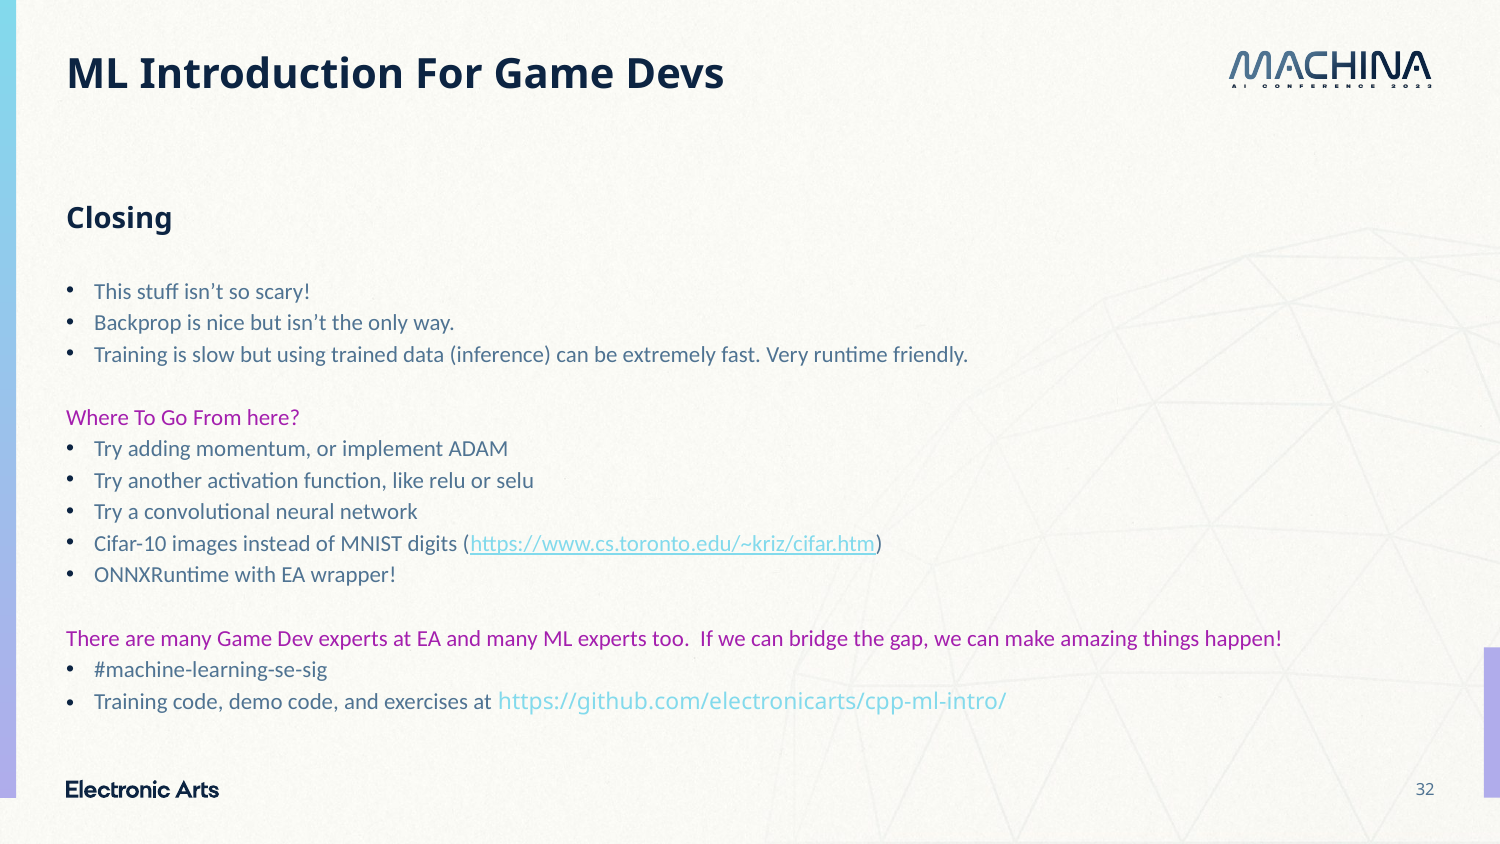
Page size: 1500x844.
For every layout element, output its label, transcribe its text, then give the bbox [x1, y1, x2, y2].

title ML Introduction For Game Devs [66, 46, 1401, 197]
subtitle Closing [66, 196, 714, 273]
picture [1401, 46, 1436, 88]
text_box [0, 0, 1500, 844]
list This stuff isn’t so scary! Backprop is nice but isn’t the only way. Training is slow but using trained data (inference) can be extremely fast. Very runtime friendly. Where To Go From here? Try adding momentum, or implement ADAM Try another activation function, like relu or selu Try a convolutional neural network Cifar-10 images instead of MNIST digits (https://www.cs.toronto.edu/~kriz/cifar.htm) ONNXRuntime with EA wrapper! There are many Game Dev experts at EA and many ML experts too. If we can bridge the gap, we can make amazing things happen! #machine-learning-se-sig Training code, demo code, and exercises at https://github.com/electronicarts/cpp-ml-intro/ [66, 272, 1400, 723]
